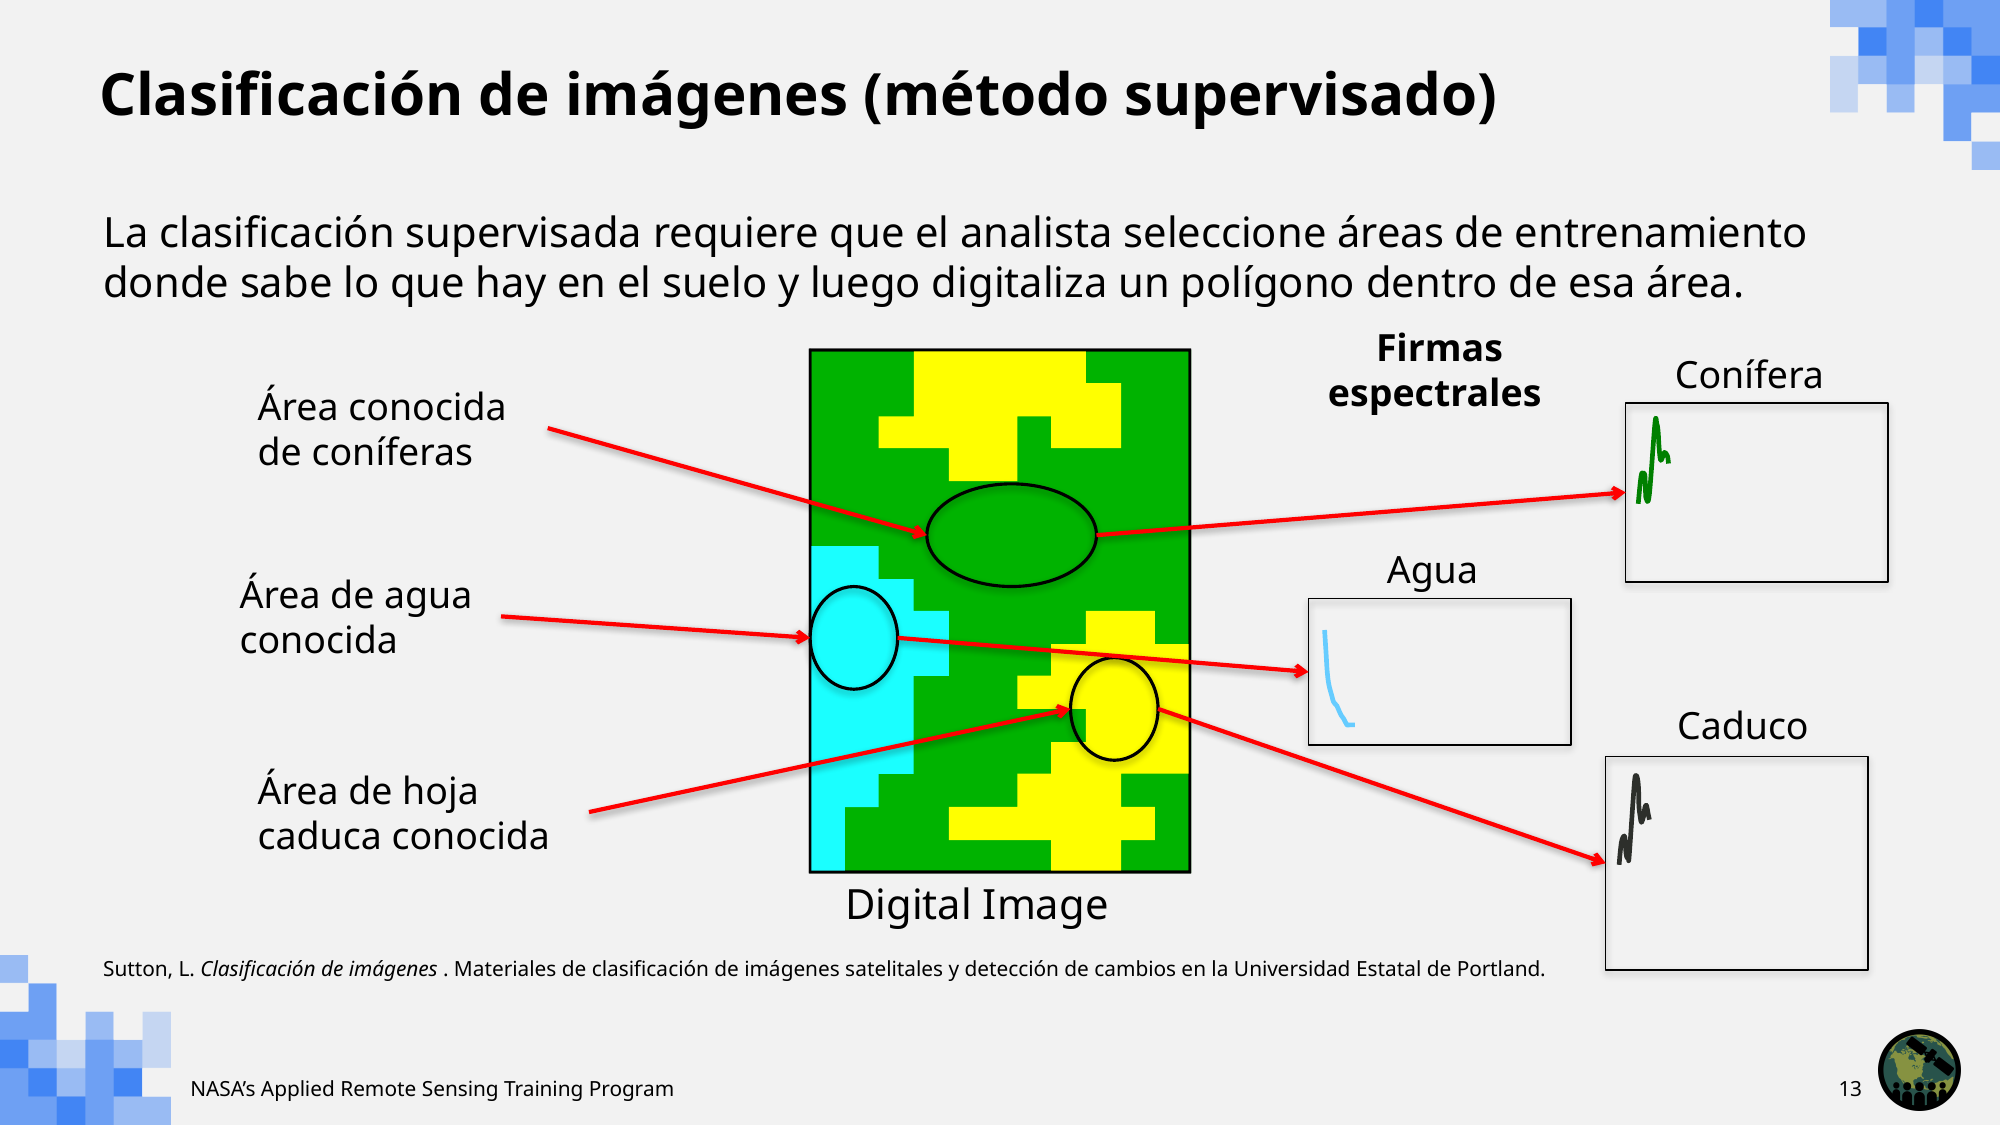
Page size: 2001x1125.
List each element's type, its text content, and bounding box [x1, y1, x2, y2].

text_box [1625, 343, 1889, 583]
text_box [588, 708, 1071, 813]
picture [1830, 0, 2000, 170]
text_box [1308, 544, 1572, 707]
text_box Área de agua conocida [224, 563, 501, 669]
list Sutton, L. Clasificación de imágenes . Materiales de clasificación de imágenes satelitales y detección de cambios en la Universidad Estatal de Portland. [79, 918, 1922, 991]
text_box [1096, 492, 1626, 536]
text_box Área de hoja caduca conocida [243, 759, 589, 865]
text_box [1605, 694, 1869, 971]
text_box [547, 428, 928, 536]
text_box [500, 616, 811, 639]
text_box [897, 637, 1309, 673]
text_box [1157, 708, 1607, 864]
picture [1878, 1029, 1961, 1111]
picture [0, 955, 171, 1125]
title Clasificación de imágenes (método supervisado) [79, 45, 1921, 140]
text_box Firmas espectrales [1278, 317, 1601, 422]
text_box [808, 348, 1192, 929]
text_box Área conocida de coníferas [243, 375, 548, 481]
list La clasificación supervisada requiere que el analista seleccione áreas de entrenamiento donde sabe lo que hay en el suelo y luego digitaliza un polígono dentro de esa área. [79, 196, 1921, 338]
